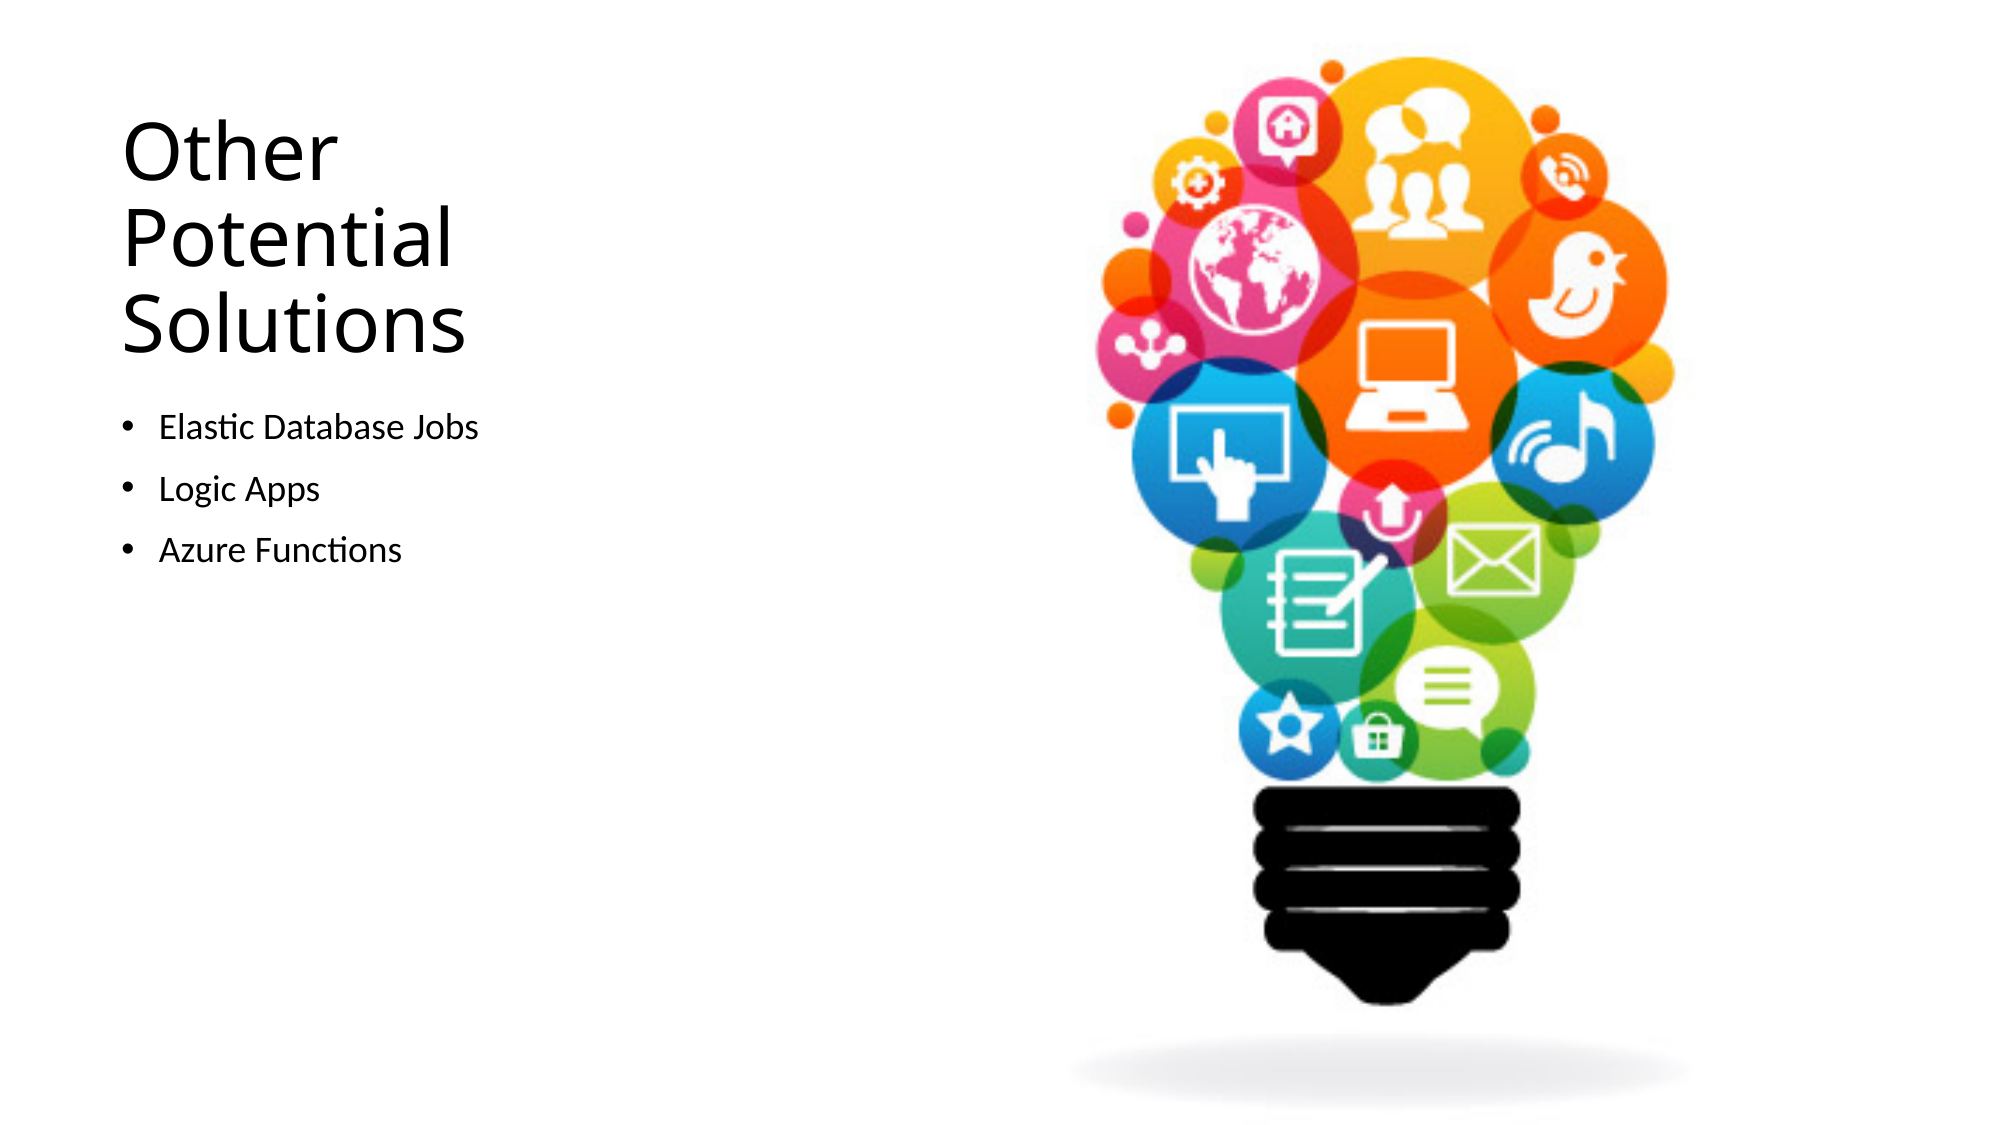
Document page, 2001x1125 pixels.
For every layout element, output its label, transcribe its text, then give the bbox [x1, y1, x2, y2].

picture [760, 0, 2000, 1125]
list Elastic Database Jobs Logic Apps Azure Functions [106, 399, 706, 1021]
title Other Potential Solutions [106, 103, 706, 379]
